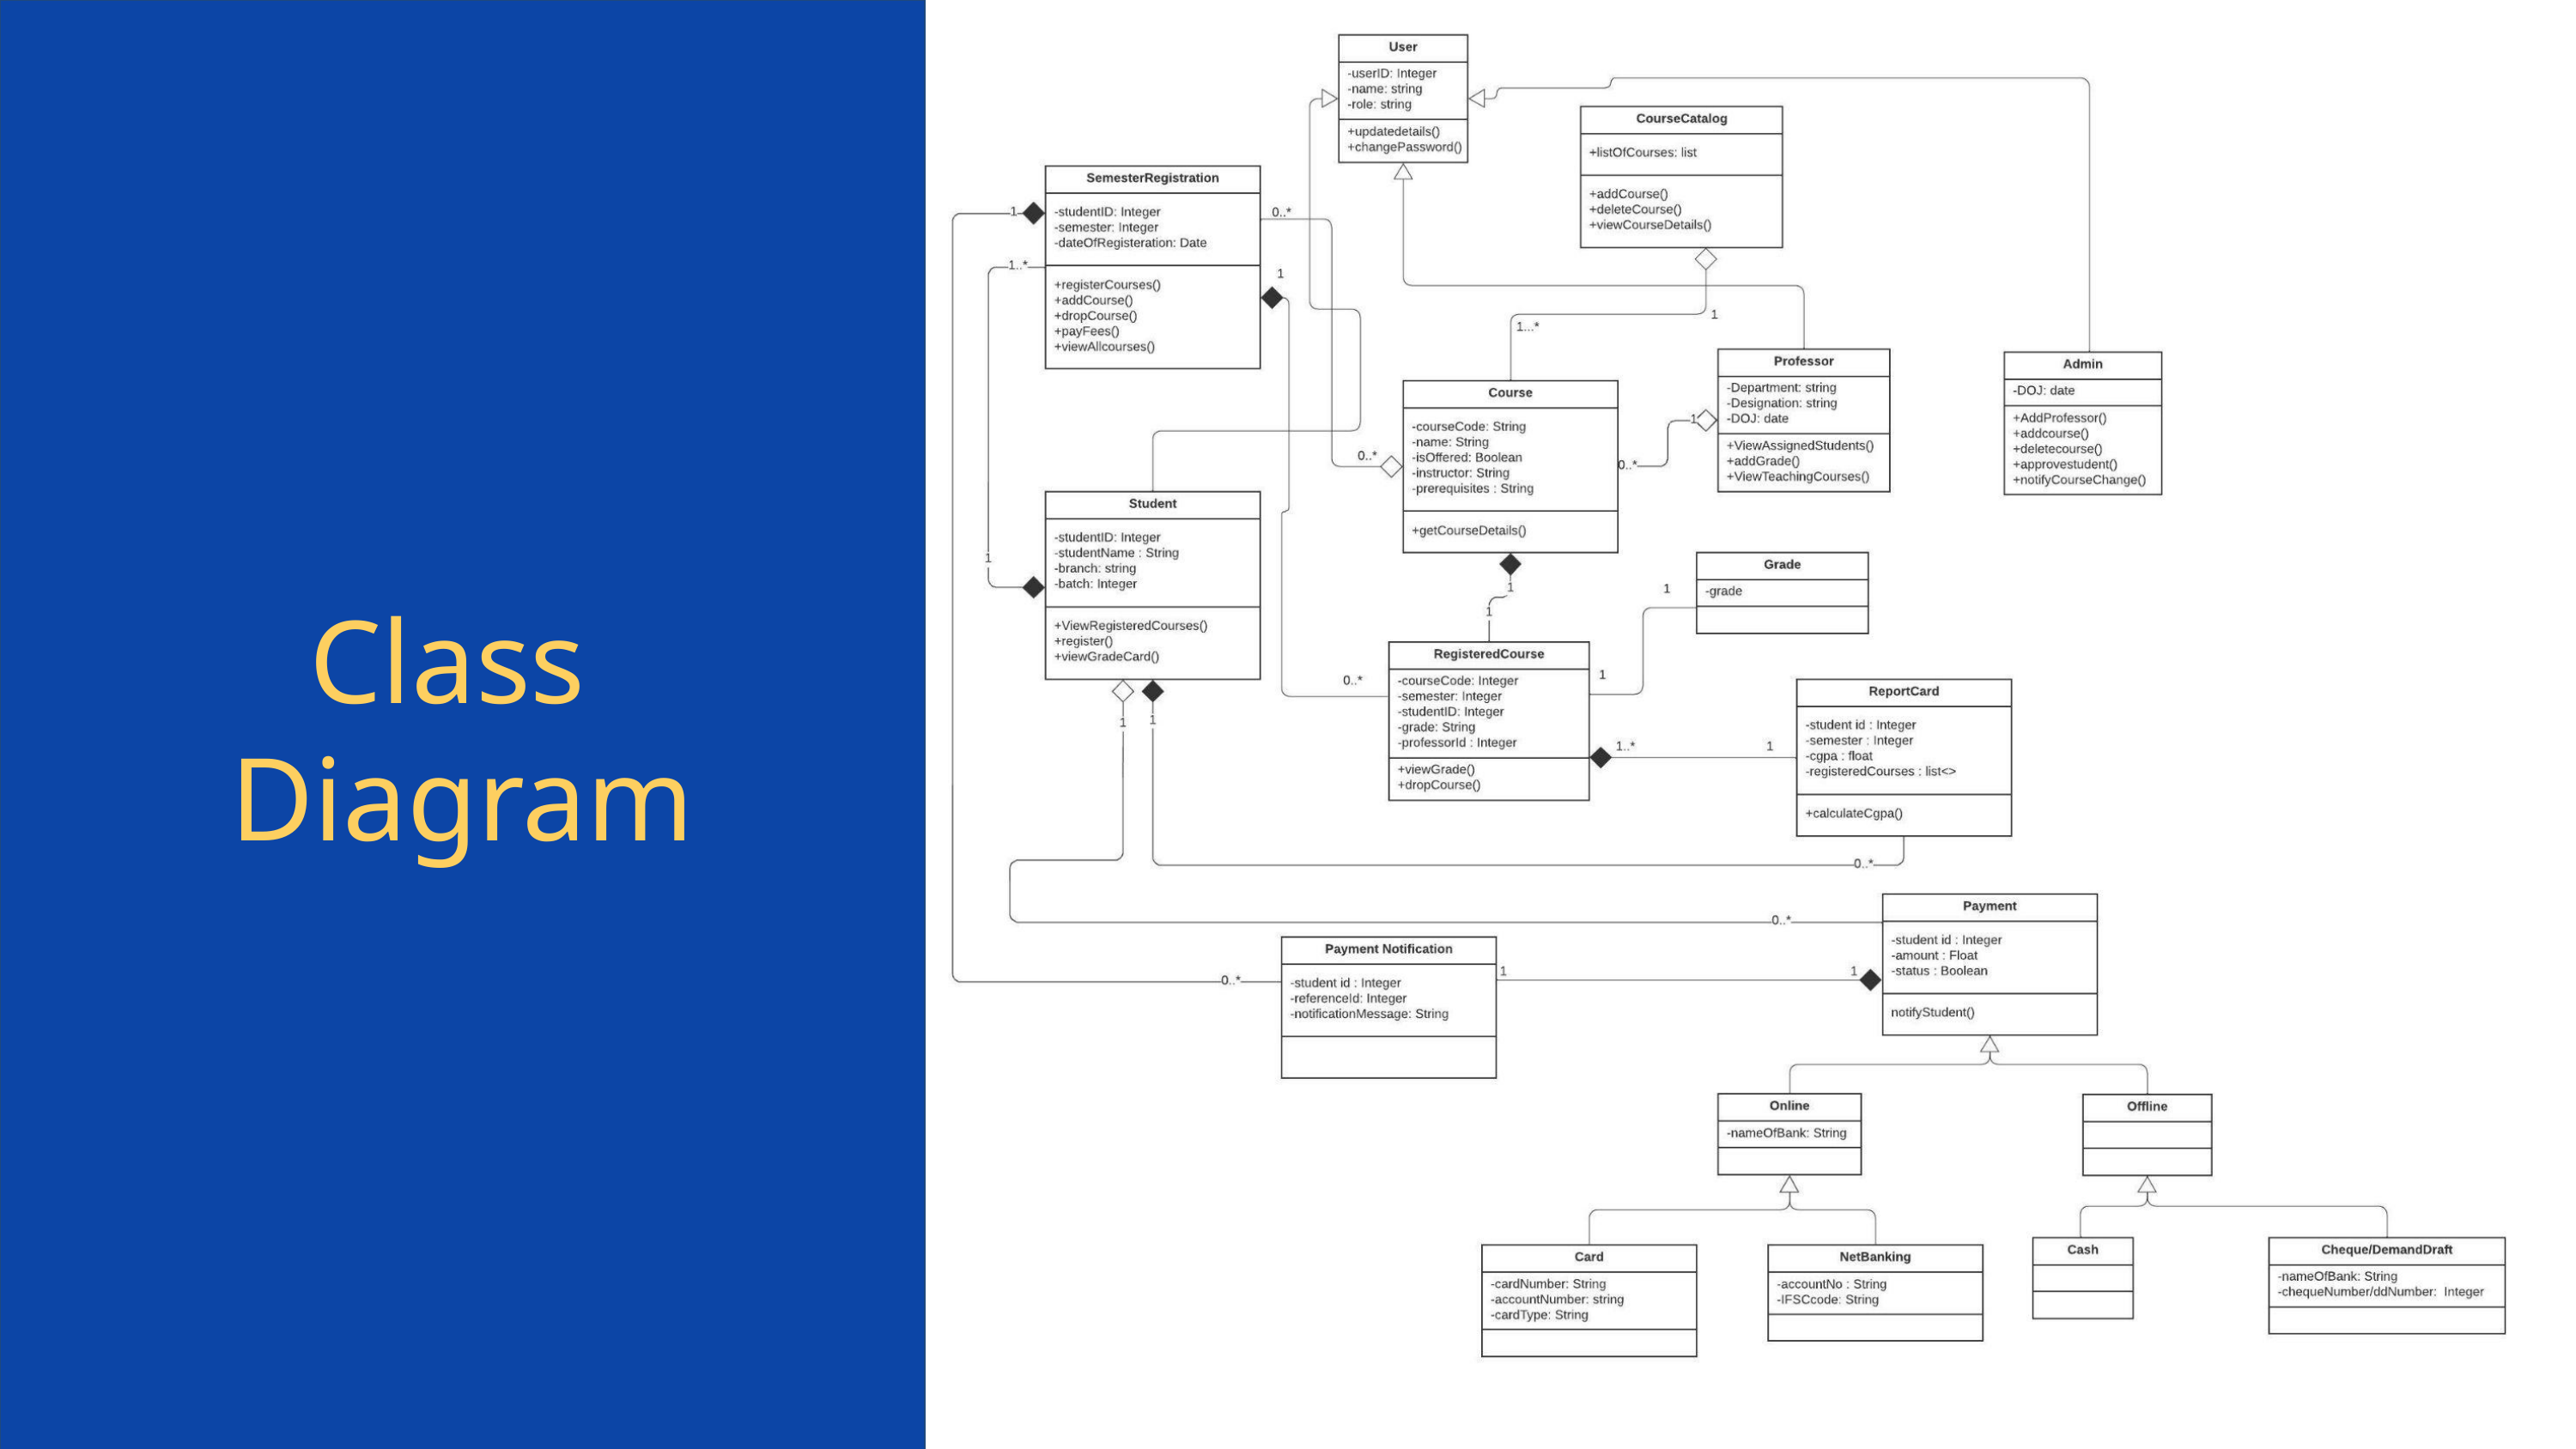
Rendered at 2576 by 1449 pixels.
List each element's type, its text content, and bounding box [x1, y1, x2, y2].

picture [794, 0, 2576, 1406]
text_box Class Diagram [0, 0, 925, 1449]
